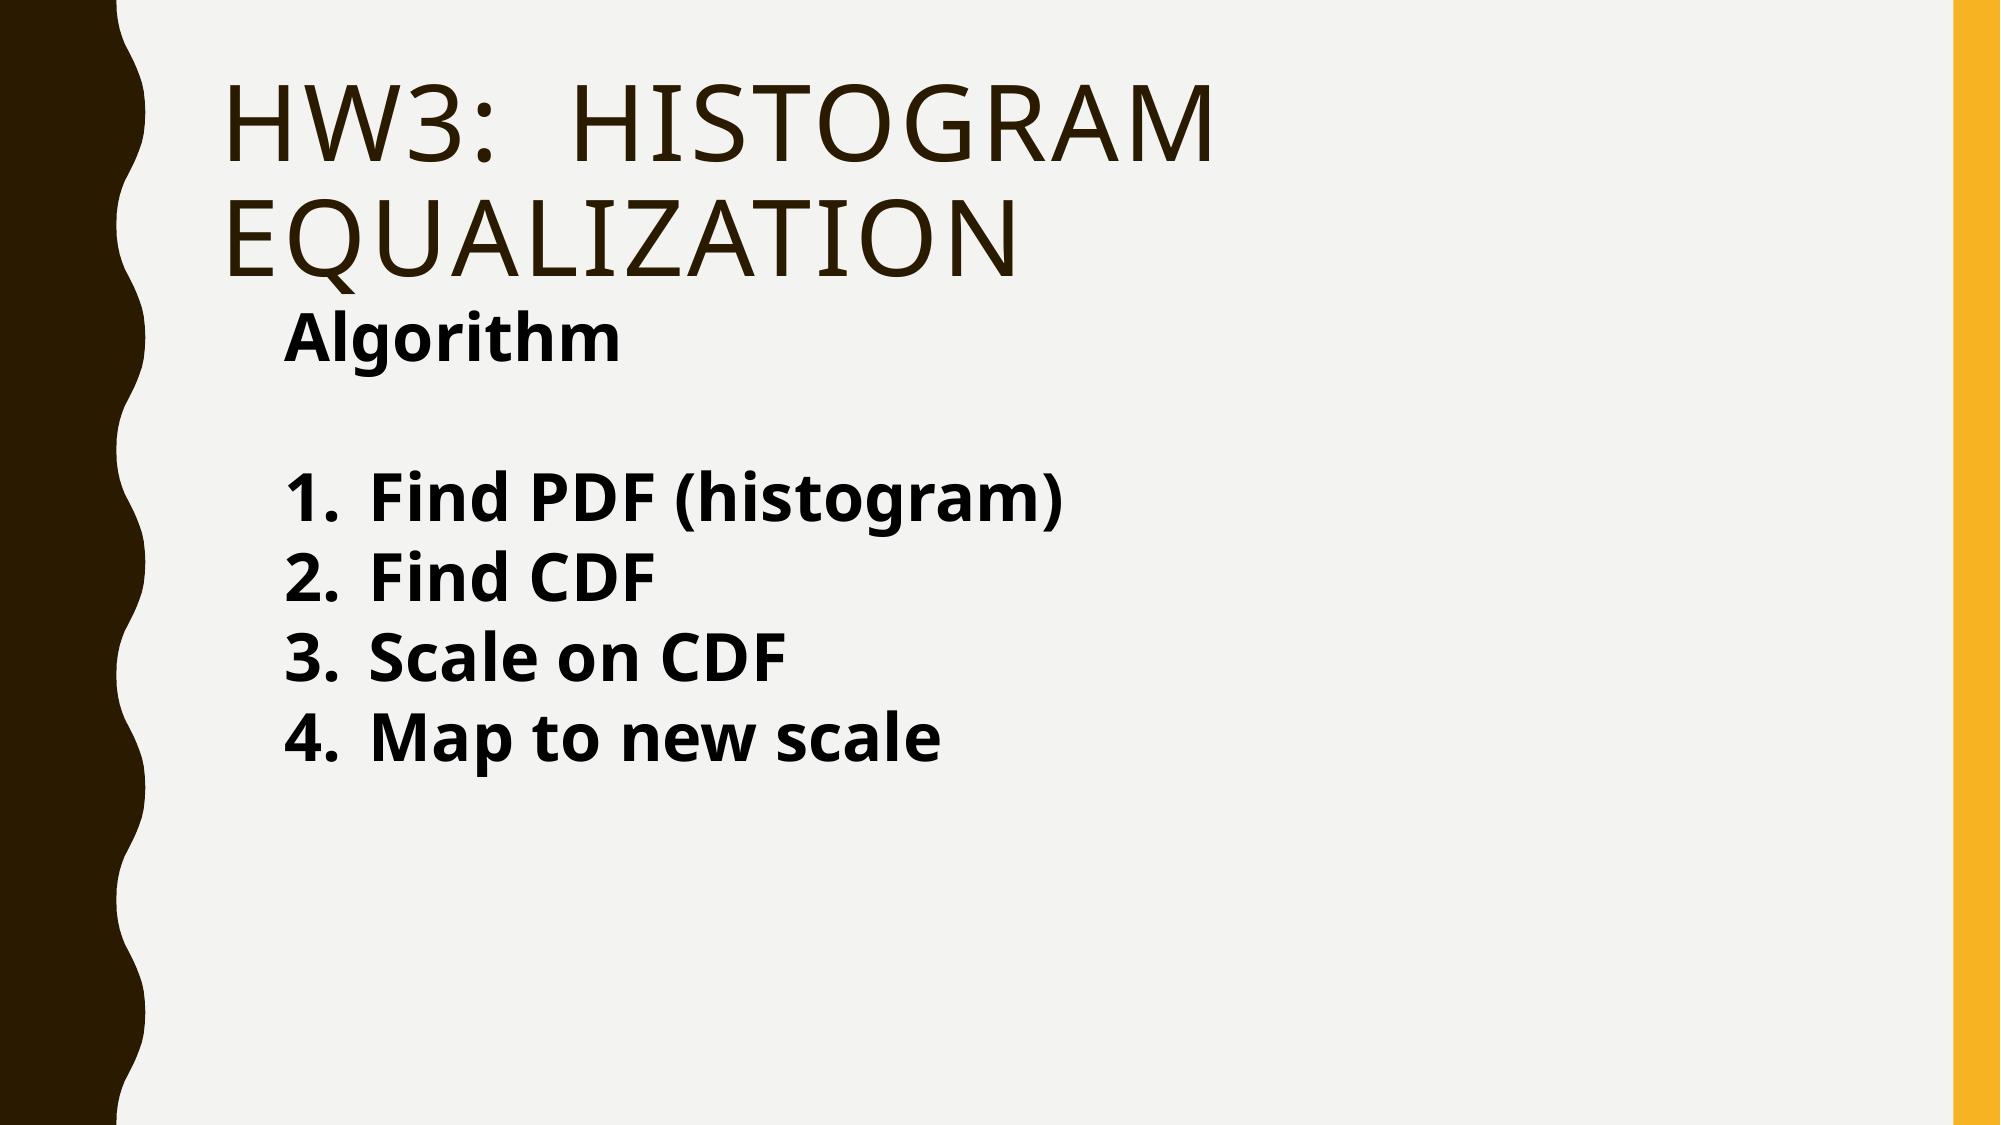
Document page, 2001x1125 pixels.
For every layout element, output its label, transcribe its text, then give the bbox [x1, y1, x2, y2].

title HW3: Histogram Equalization [205, 62, 1875, 308]
text_box Algorithm Find PDF (histogram) Find CDF Scale on CDF Map to new scale [269, 287, 1127, 782]
